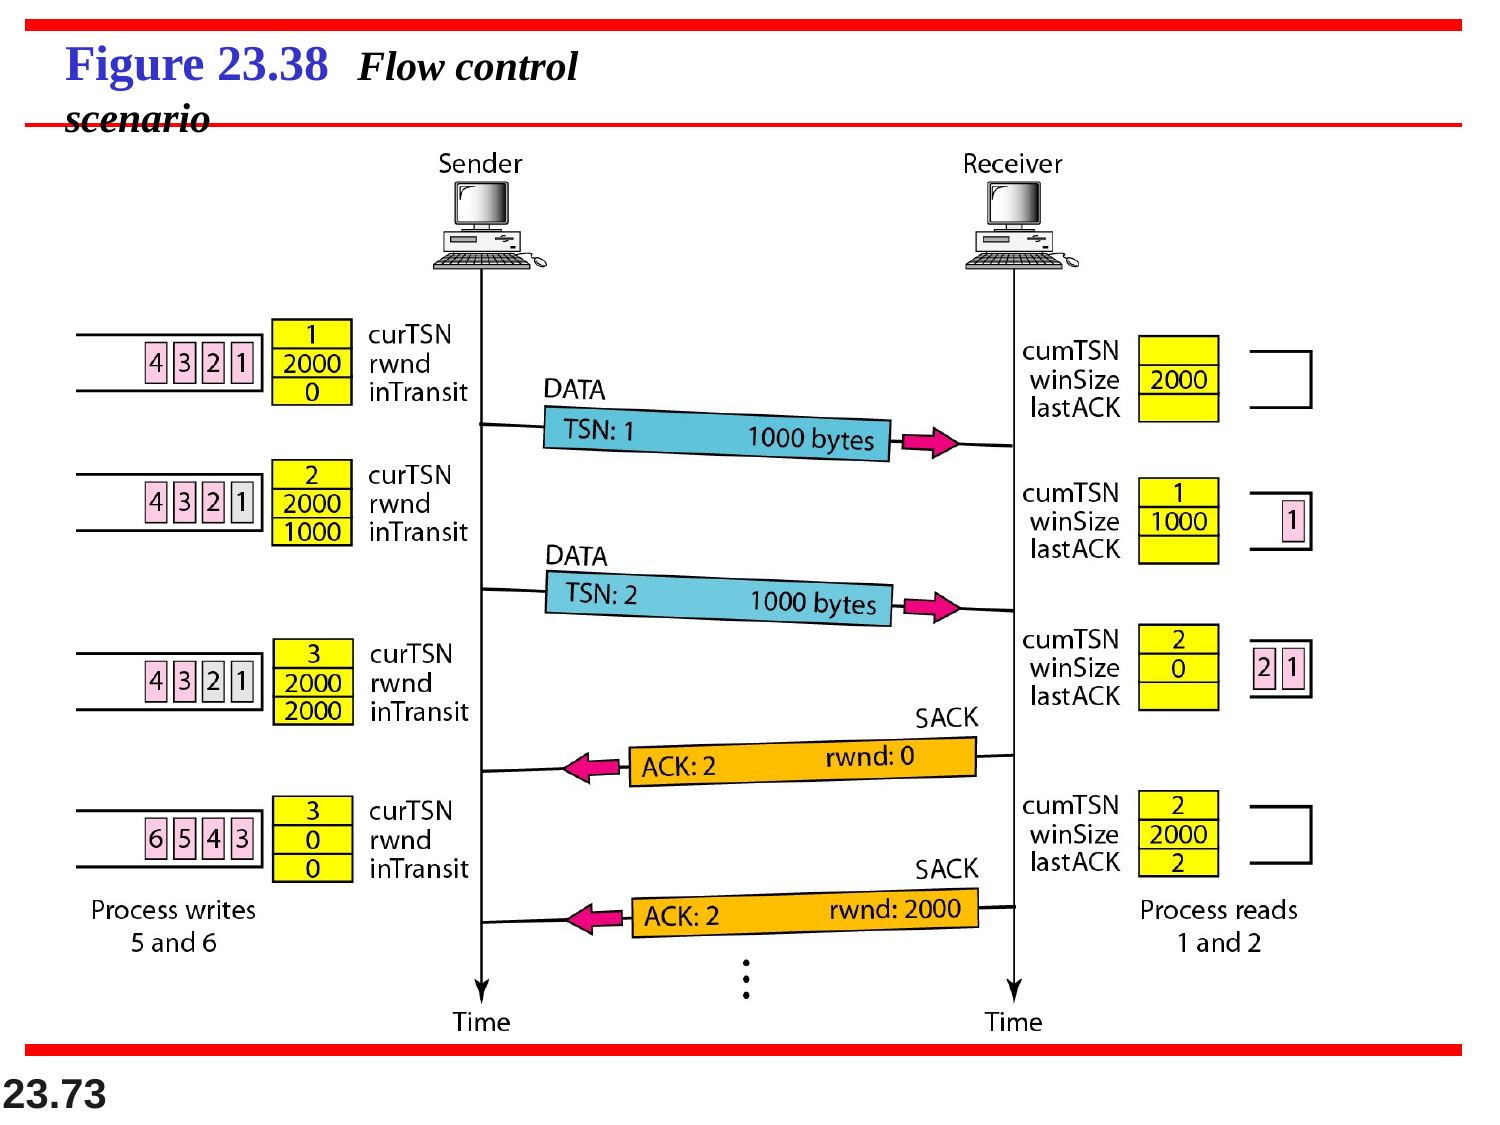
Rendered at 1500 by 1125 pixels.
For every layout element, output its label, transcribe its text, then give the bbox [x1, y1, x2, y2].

picture [76, 152, 1313, 1031]
slide_number 23.27 [0, 1068, 114, 1125]
title Figure 23.38 Flow control scenario [62, 28, 735, 219]
